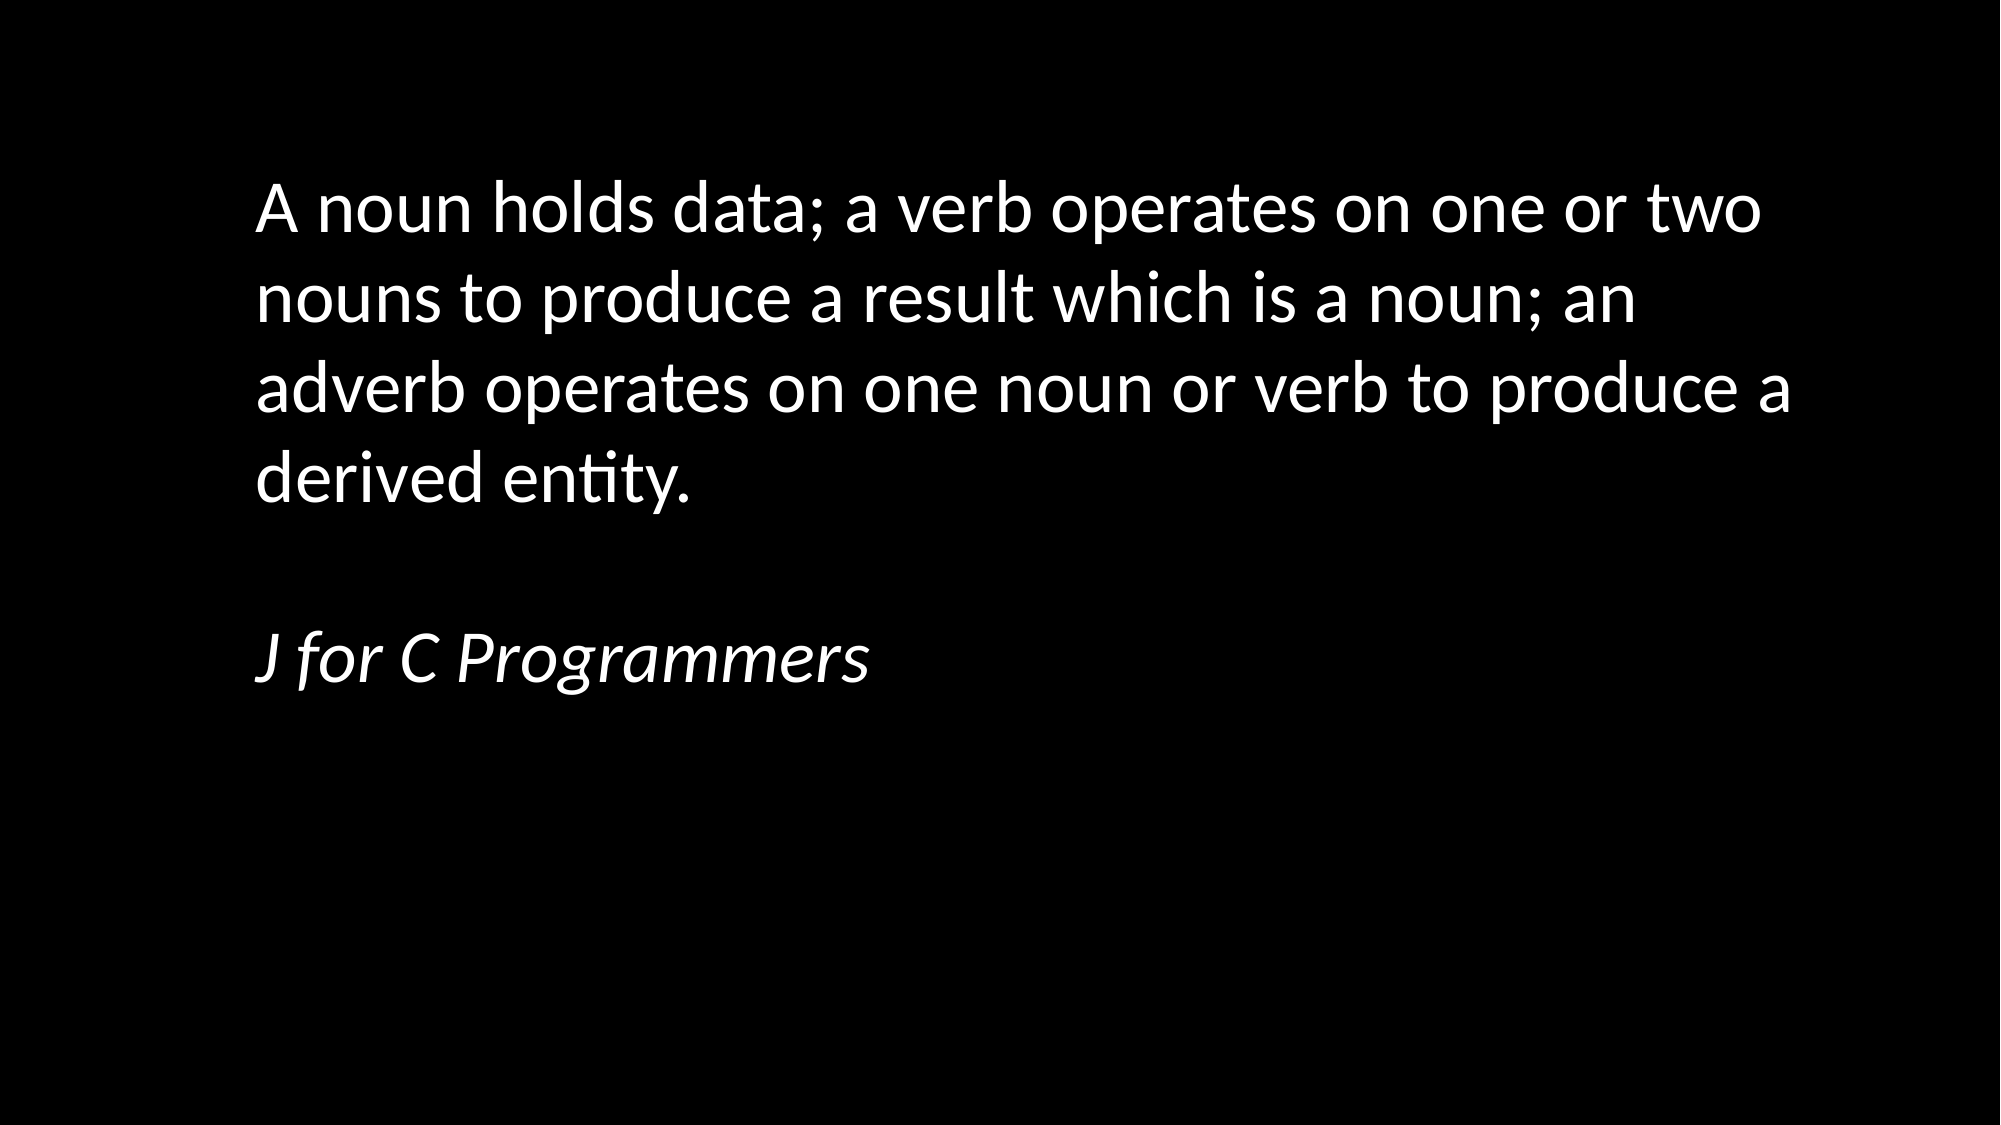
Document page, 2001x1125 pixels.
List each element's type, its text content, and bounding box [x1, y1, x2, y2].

text_box A noun holds data; a verb operates on one or two nouns to produce a result which is a noun; an adverb operates on one noun or verb to produce a derived entity. J for C Programmers [241, 149, 1836, 705]
